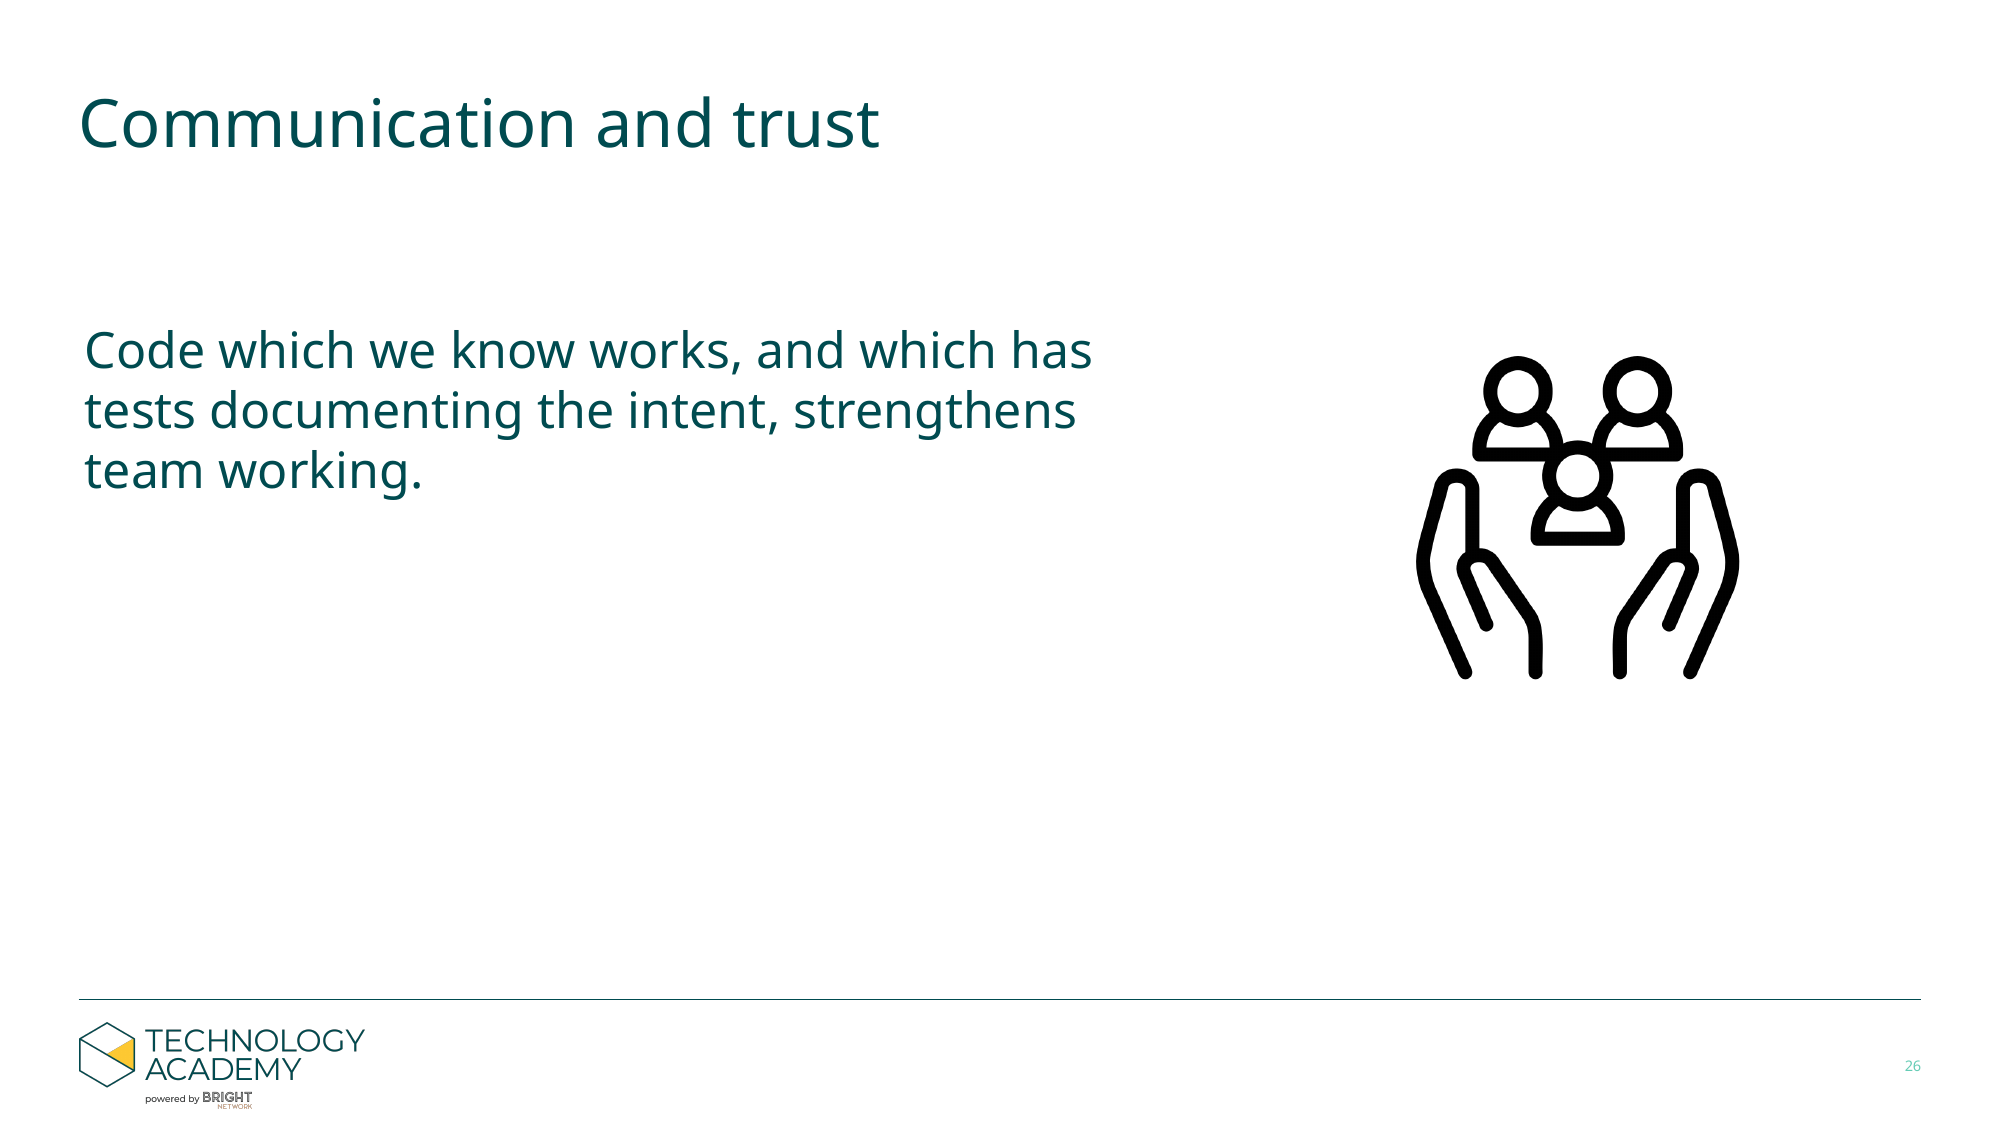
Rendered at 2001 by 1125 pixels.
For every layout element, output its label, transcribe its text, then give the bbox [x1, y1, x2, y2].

title Communication and trust [78, 90, 1922, 171]
picture [1395, 351, 1756, 698]
picture [79, 1022, 365, 1109]
slide_number ‹#› [1882, 1049, 1922, 1084]
text_box Code which we know works, and which has tests documenting the intent, strengthens team working. [84, 318, 1191, 1066]
